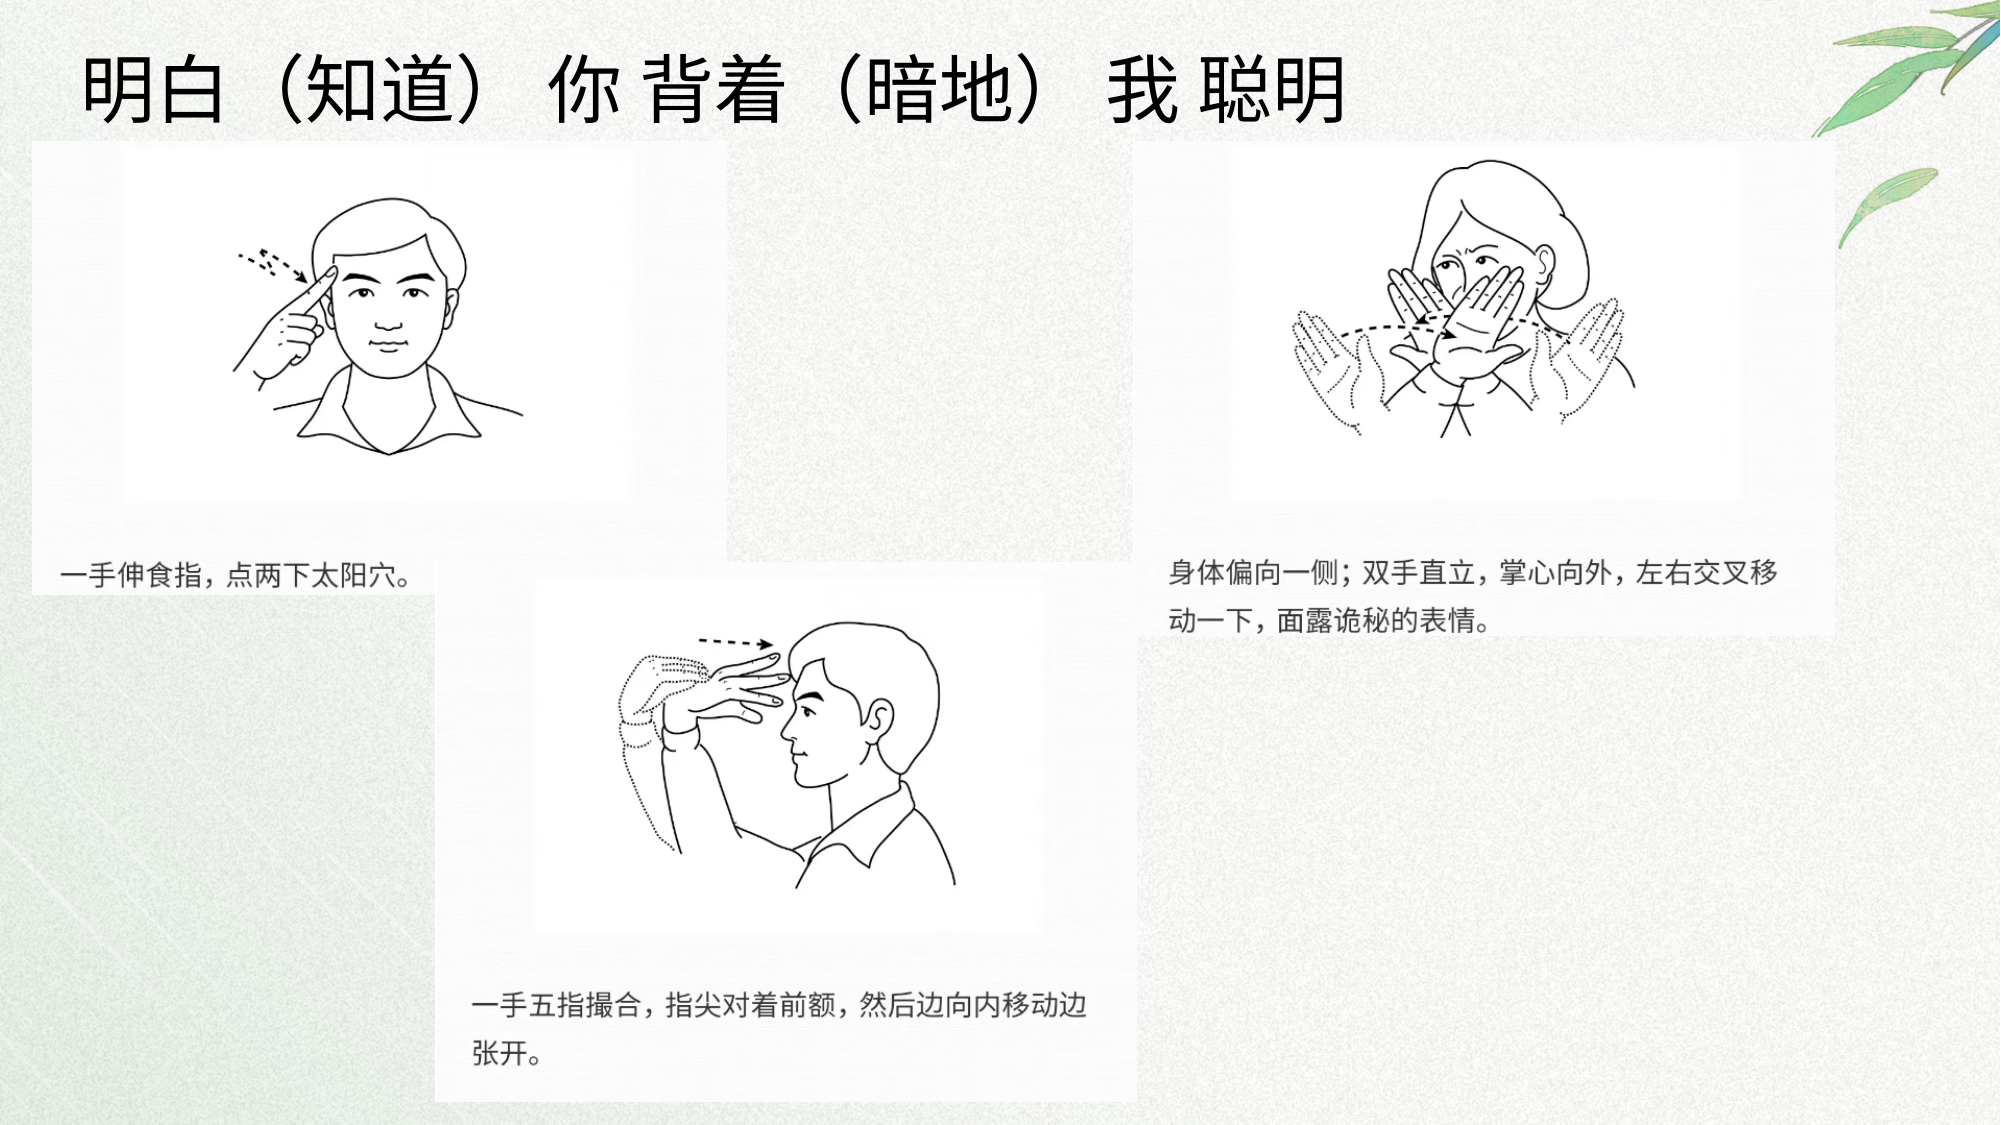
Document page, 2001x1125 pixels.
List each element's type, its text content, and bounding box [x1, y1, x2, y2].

picture [0, 0, 2000, 1125]
text_box 明白（知道） 你 背着（暗地） 我 聪明 [65, 35, 1615, 141]
